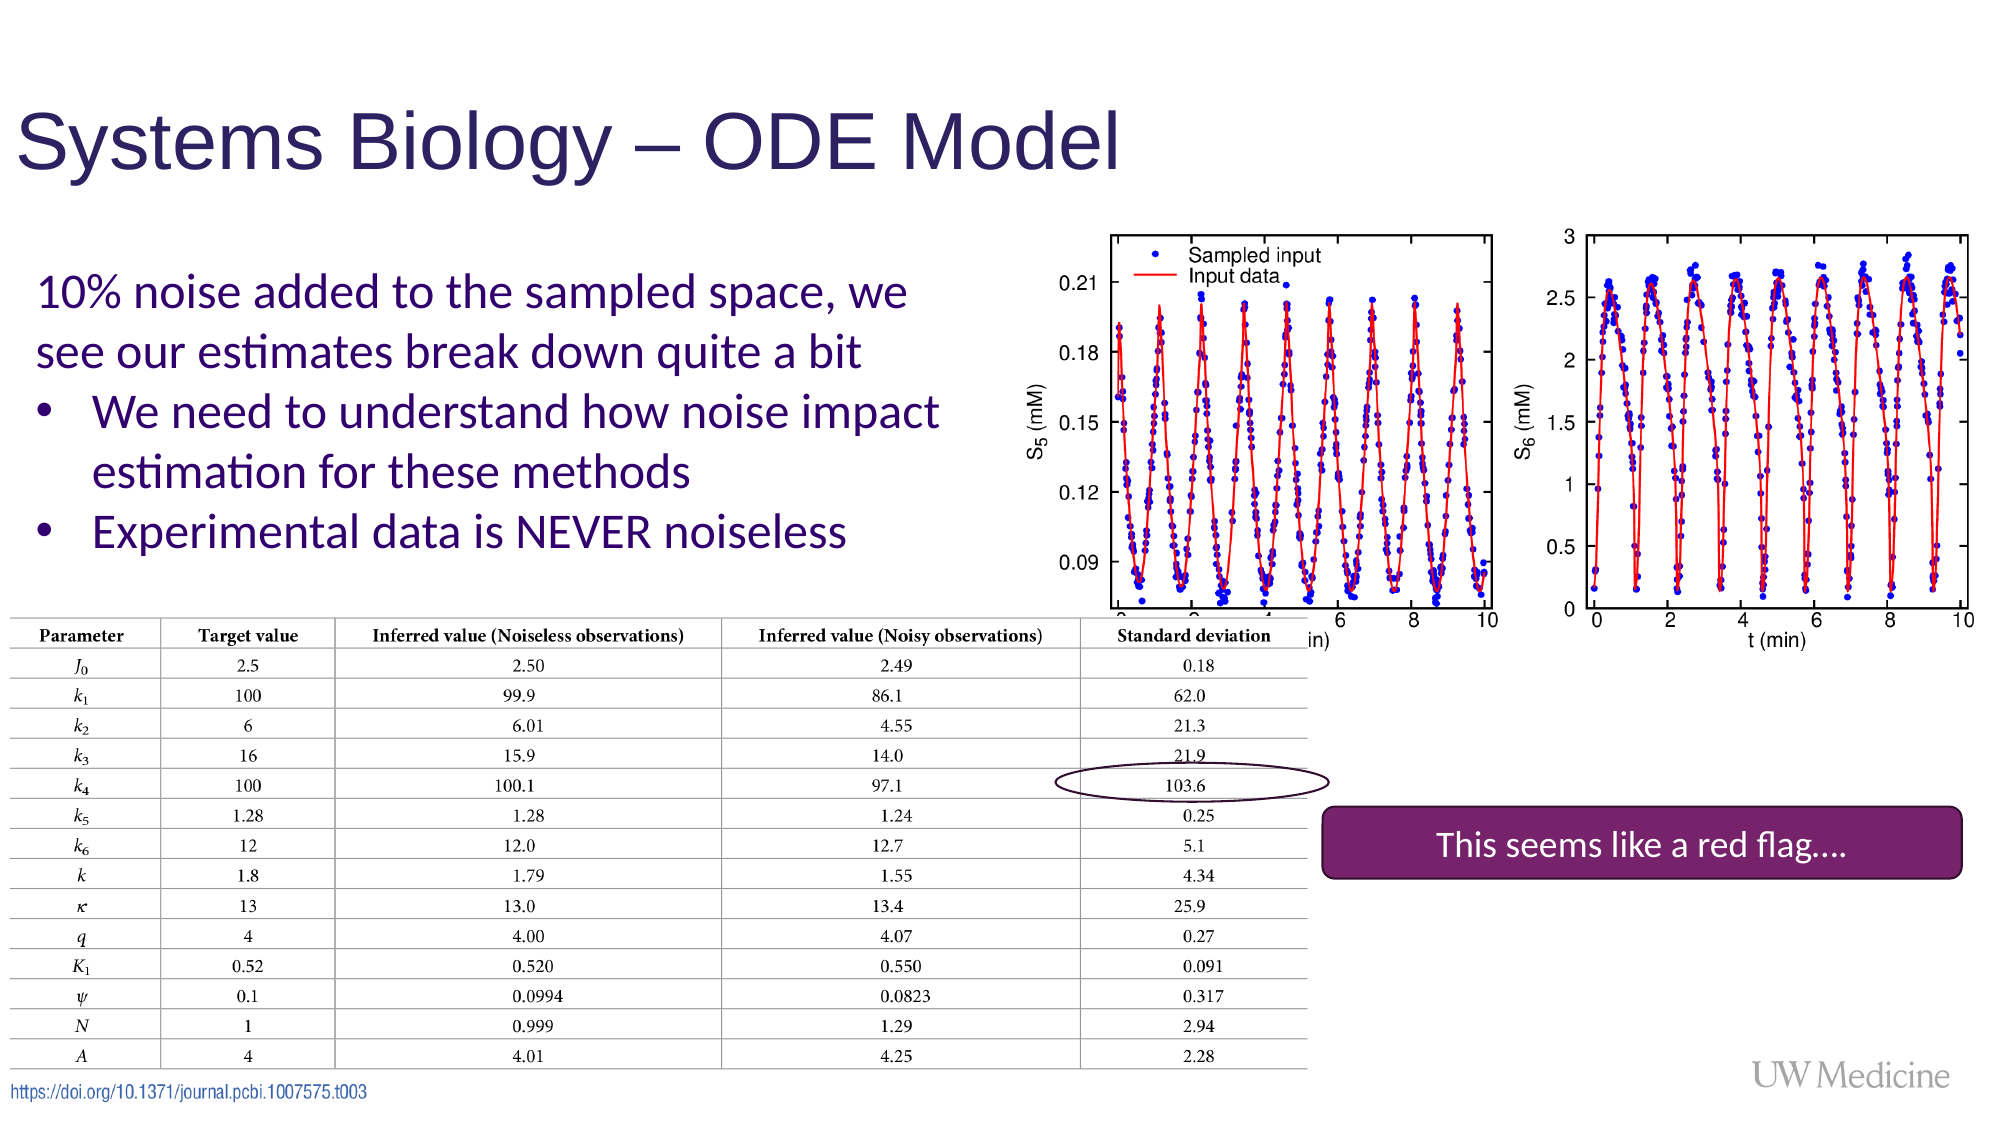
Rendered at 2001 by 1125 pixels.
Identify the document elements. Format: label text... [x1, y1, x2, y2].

text_box [1309, 771, 1330, 794]
text_box 10% noise added to the sampled space, we see our estimates break down quite a bit We need to understand how noise impact estimation for these methods Experimental data is NEVER noiseless [20, 251, 977, 616]
picture [8, 225, 1977, 1104]
text_box This seems like a red flag…. [1321, 805, 1963, 880]
title Systems Biology – ODE Model [0, 91, 2000, 195]
